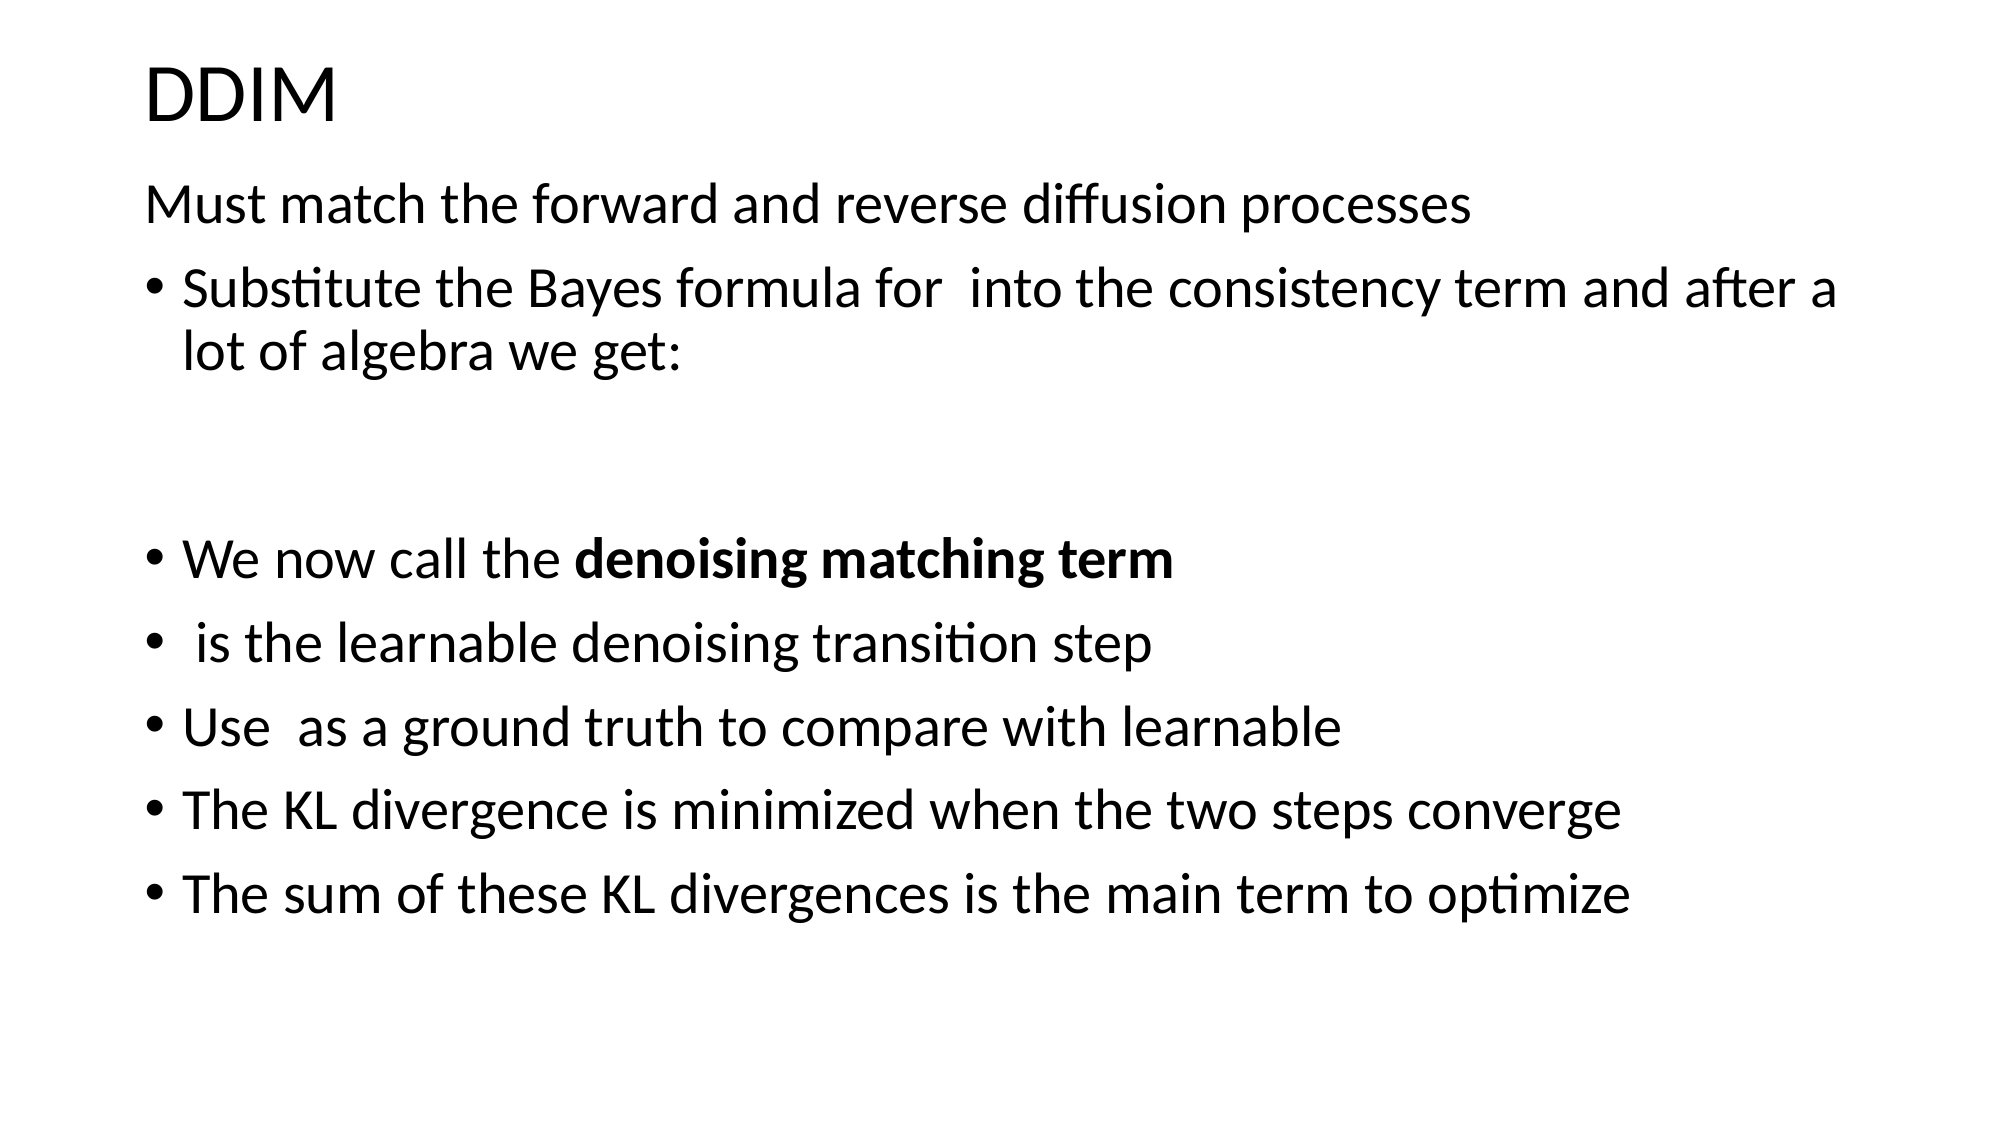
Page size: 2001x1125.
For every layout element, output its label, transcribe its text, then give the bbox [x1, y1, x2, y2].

title DDIM [129, 22, 1855, 166]
